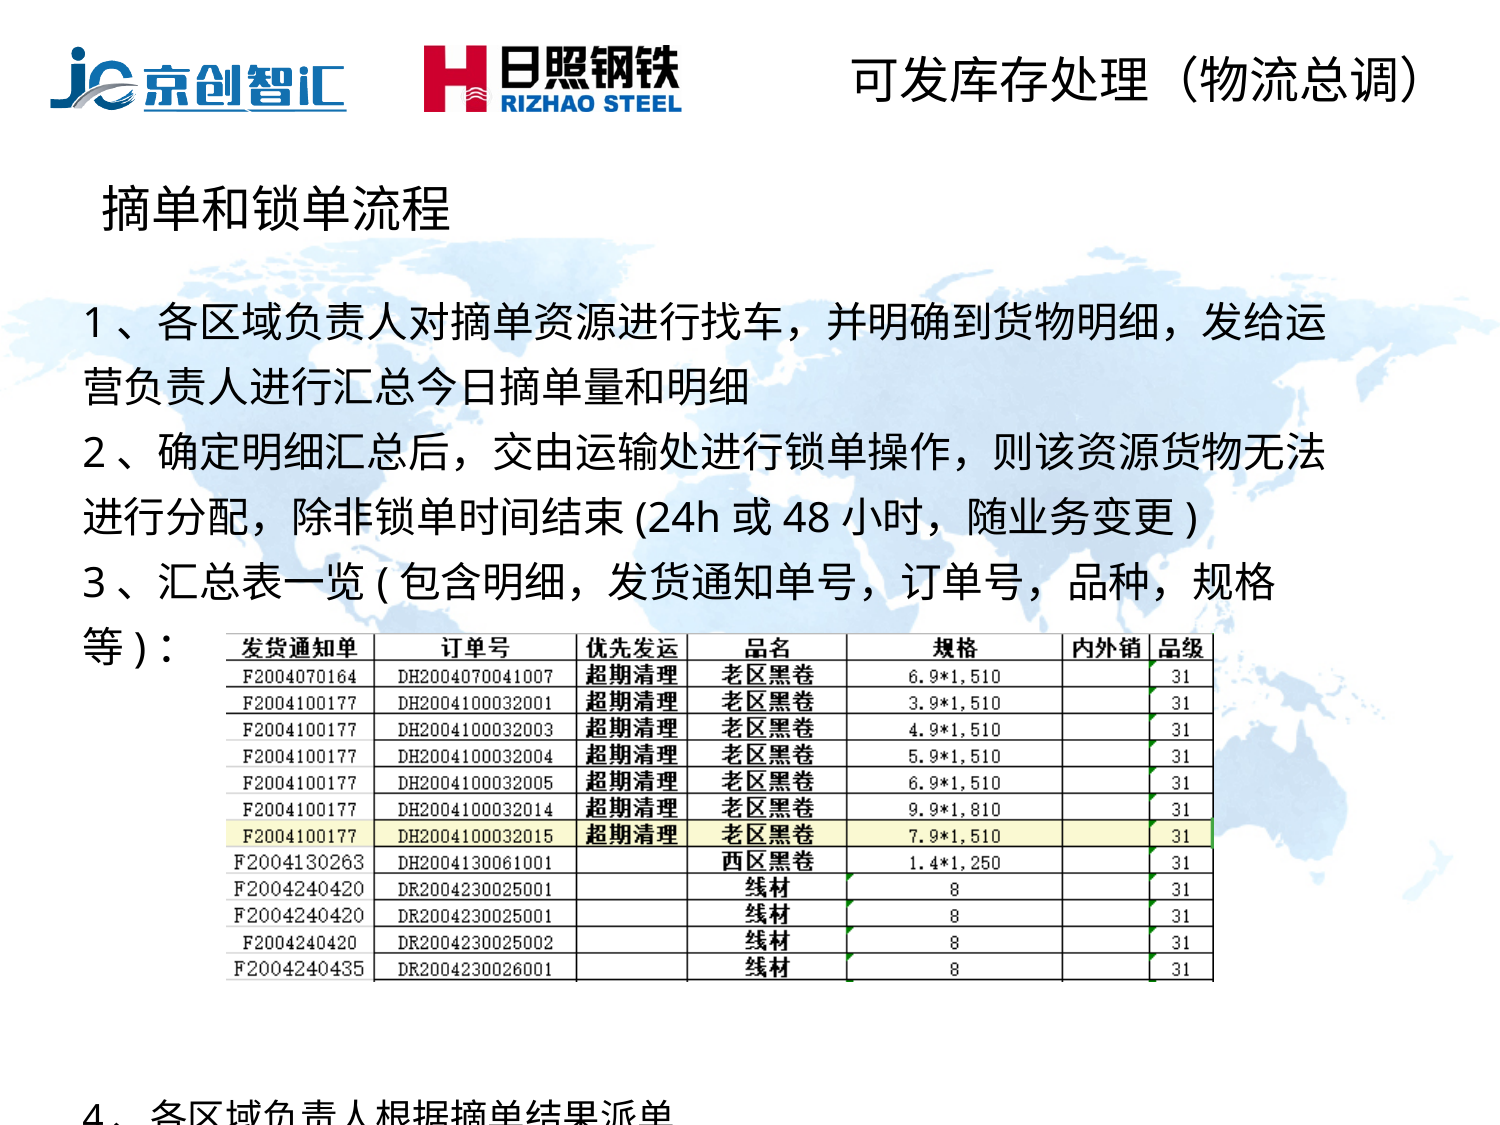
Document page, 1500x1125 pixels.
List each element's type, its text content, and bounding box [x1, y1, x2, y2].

text_box 1、各区域负责人对摘单资源进行找车，并明确到货物明细，发给运营负责人进行汇总今日摘单量和明细 2、确定明细汇总后，交由运输处进行锁单操作，则该资源货物无法进行分配，除非锁单时间结束(24h或48小时，随业务变更) 3、汇总表一览(包含明细，发货通知单号，订单号，品种，规格等)： 4、各区域负责人根据摘单结果派单 [67, 273, 1373, 1125]
text_box 摘单和锁单流程 [0, 170, 466, 246]
picture [226, 633, 1214, 982]
picture [0, 0, 1500, 1125]
text_box 可发库存处理（物流总调） [751, 40, 1464, 116]
